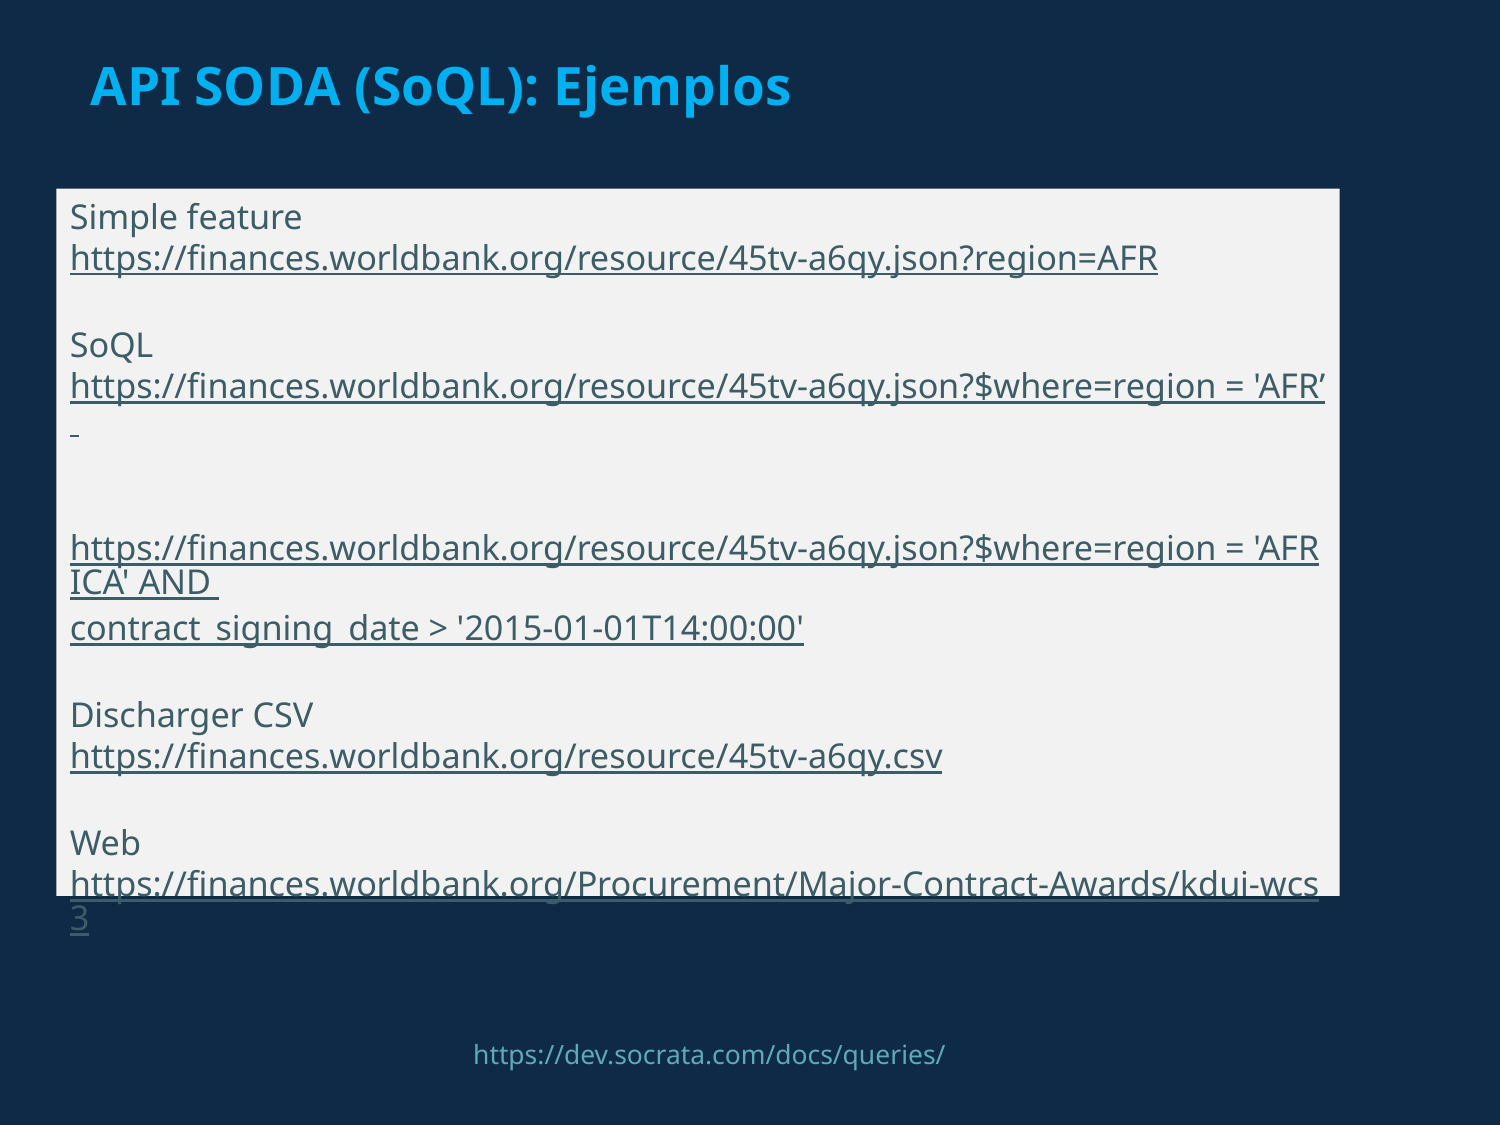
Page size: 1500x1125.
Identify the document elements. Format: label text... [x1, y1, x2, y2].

text_box API SODA (SoQL): Ejemplos [76, 45, 1421, 127]
text_box Simple feature https://finances.worldbank.org/resource/45tv-a6qy.json?region=AFR SoQL https://finances.worldbank.org/resource/45tv-a6qy.json?$where=region = 'AFR’ https://finances.worldbank.org/resource/45tv-a6qy.json?$where=region = 'AFRICA' AND contract_signing_date > '2015-01-01T14:00:00' Discharger CSV https://finances.worldbank.org/resource/45tv-a6qy.csv Web https://finances.worldbank.org/Procurement/Major-Contract-Awards/kdui-wcs3 [56, 188, 1340, 896]
text_box https://dev.socrata.com/docs/queries/ [459, 1031, 926, 1077]
